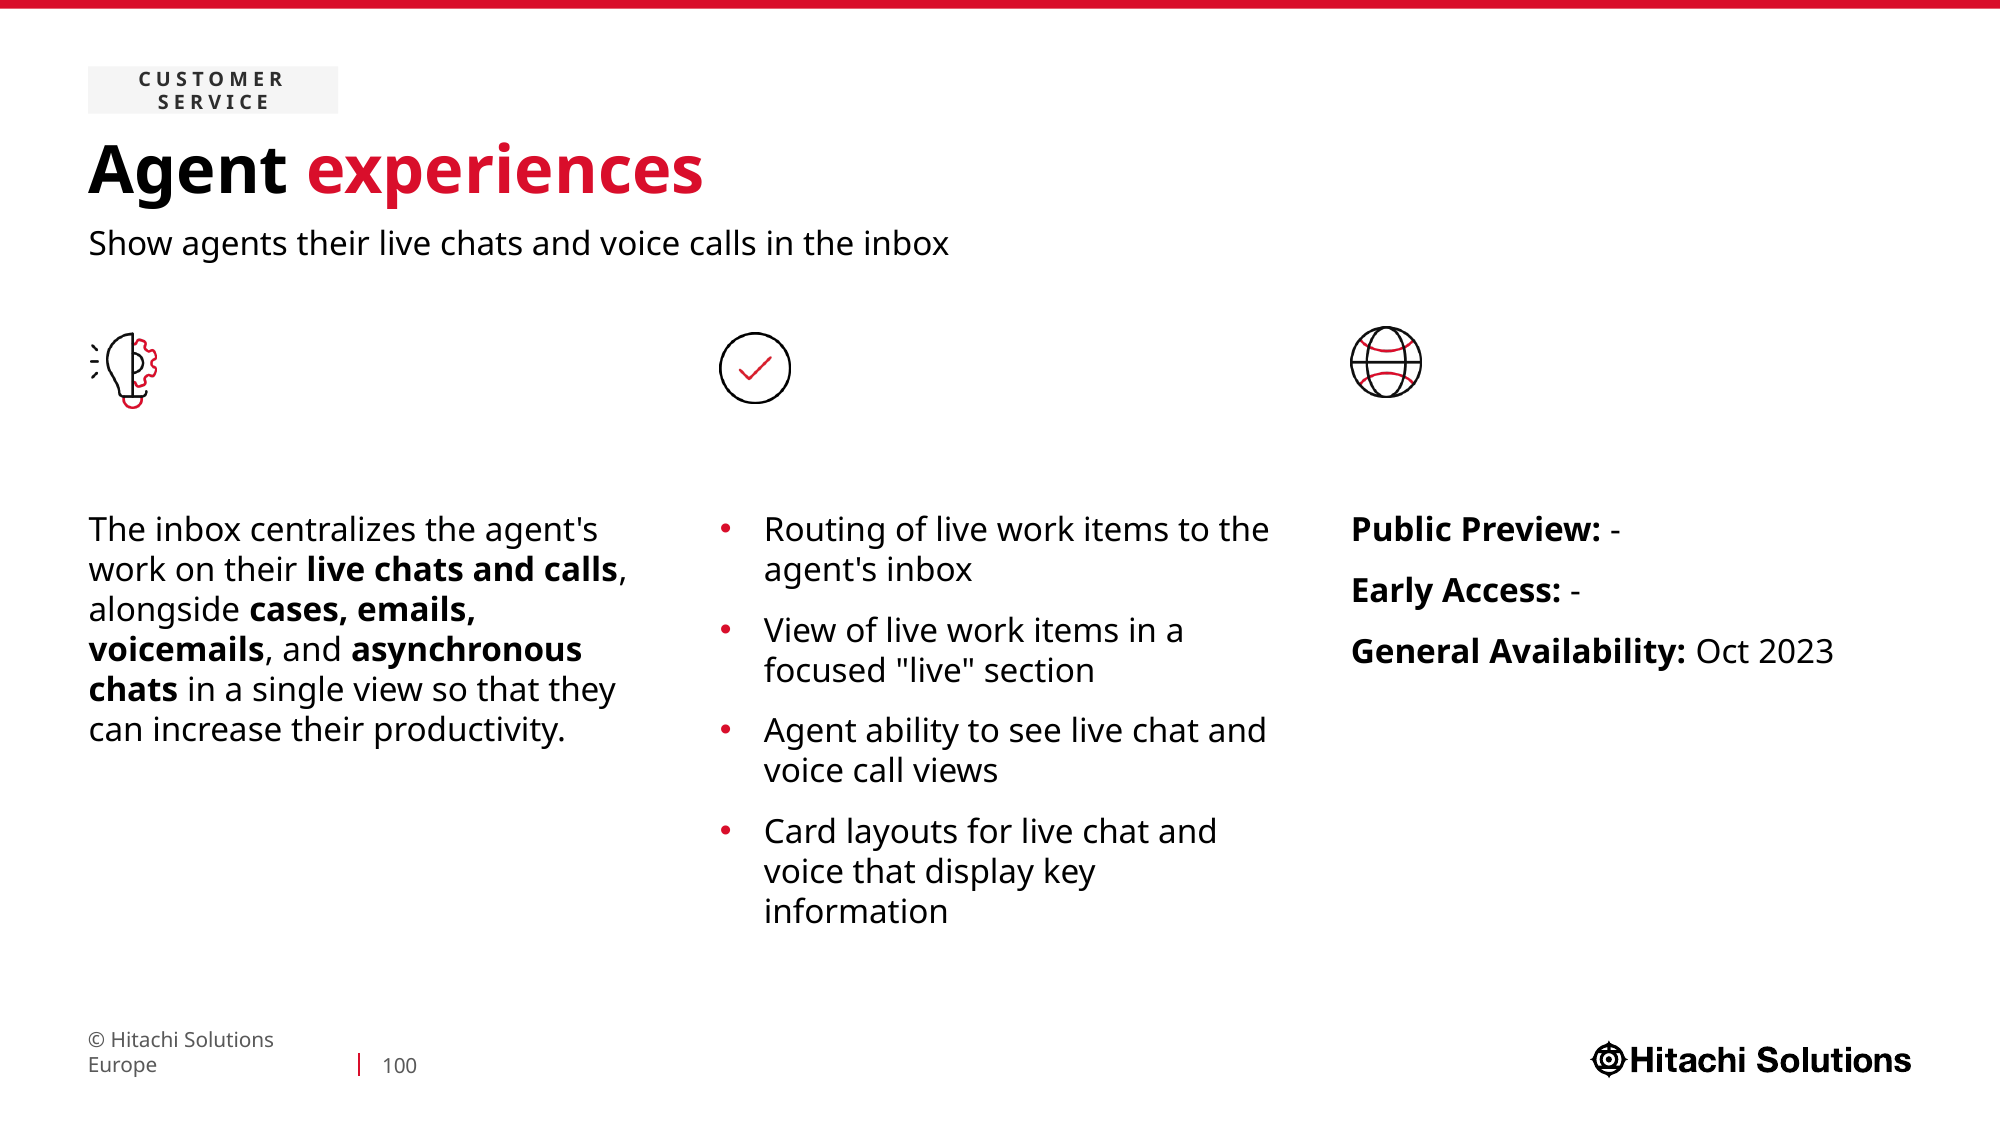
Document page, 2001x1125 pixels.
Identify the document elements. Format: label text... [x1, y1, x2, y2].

list Show agents their live chats and voice calls in the inbox [88, 221, 1912, 264]
list Routing of live work items to the agent's inbox View of live work items in a focused "live" section Agent ability to see live chat and voice call views Card layouts for live chat and voice that display key information [719, 326, 1281, 971]
title Agent experiences [88, 136, 1912, 196]
picture [90, 332, 157, 409]
picture [719, 332, 791, 404]
picture [1350, 326, 1422, 398]
list The inbox centralizes the agent's work on their live chats and calls, alongside cases, emails, voicemails, and asynchronous chats in a single view so that they can increase their productivity. [88, 326, 650, 971]
list Public Preview: - Early Access: - General Availability: Oct 2023 [1350, 326, 1912, 971]
list Customer service [88, 66, 339, 114]
